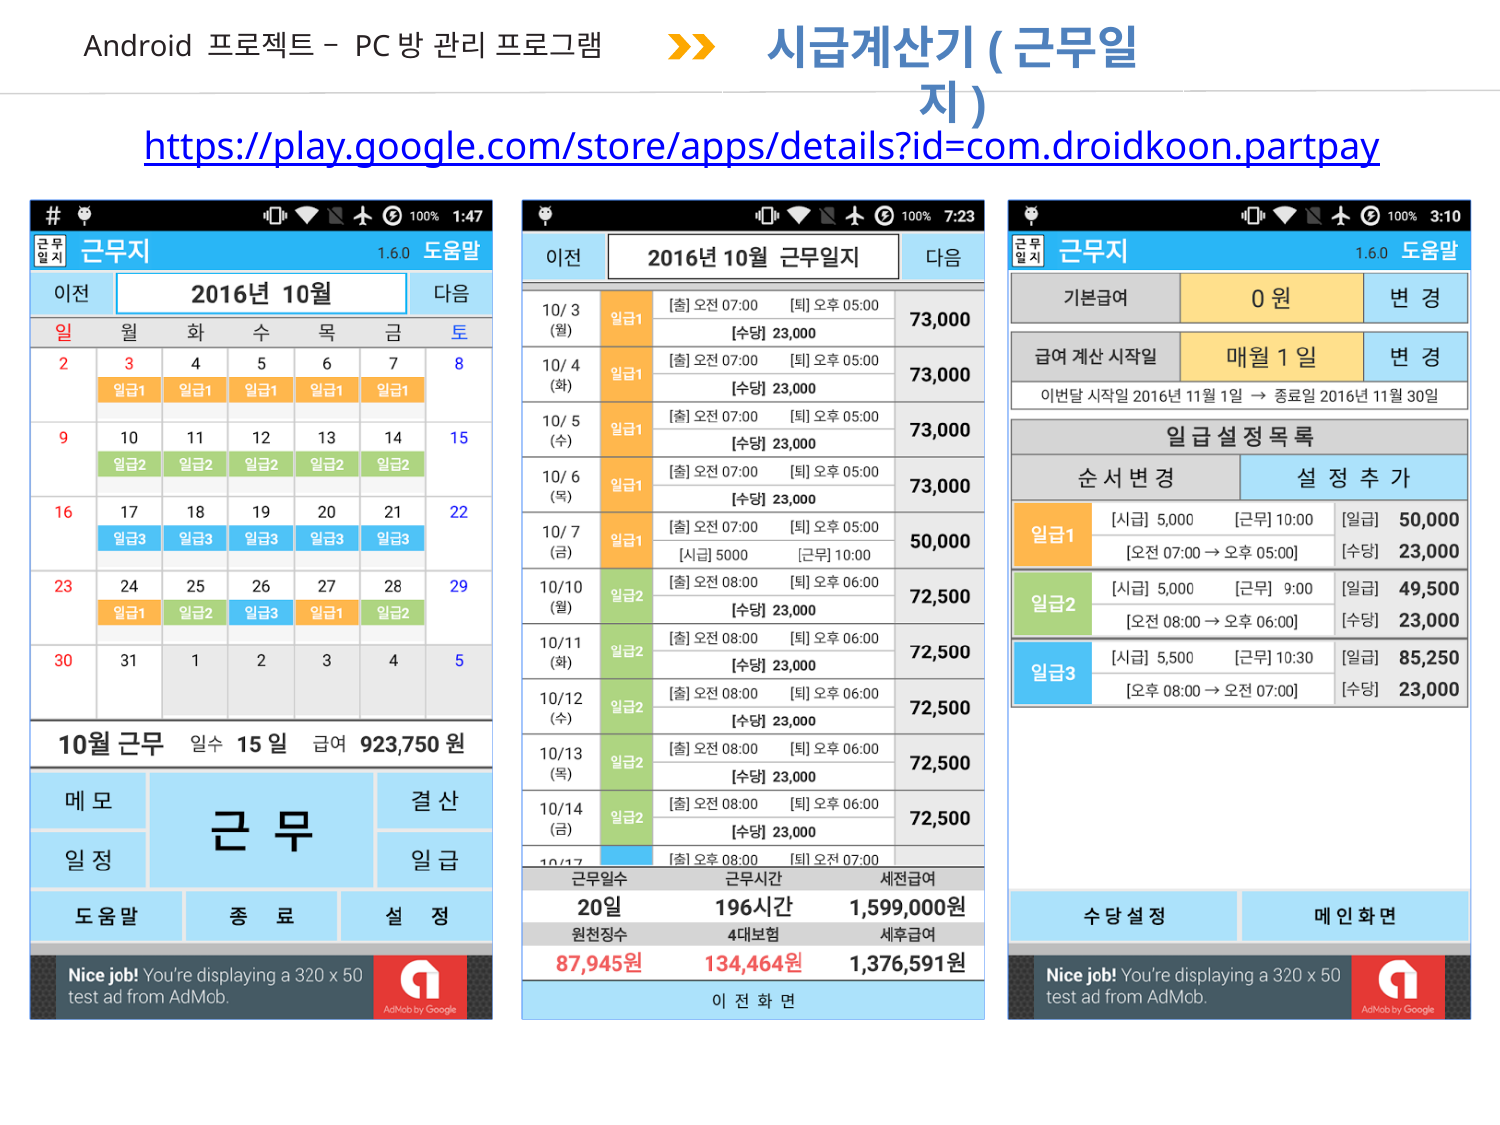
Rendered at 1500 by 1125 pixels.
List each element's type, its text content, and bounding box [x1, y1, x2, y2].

picture [521, 198, 985, 1020]
text_box Android 프로젝트 – PC방 관리 프로그램 [30, 19, 657, 70]
text_box [665, 31, 693, 62]
picture [29, 198, 493, 1020]
text_box https://play.google.com/store/apps/details?id=com.droidkoon.partpay [128, 115, 1418, 181]
picture [1007, 198, 1472, 1020]
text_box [0, 89, 1500, 94]
text_box [690, 31, 717, 62]
text_box 시급계산기(근무일지) [722, 105, 1184, 115]
text_box 시급계산기(근무일지) [722, 11, 1184, 88]
